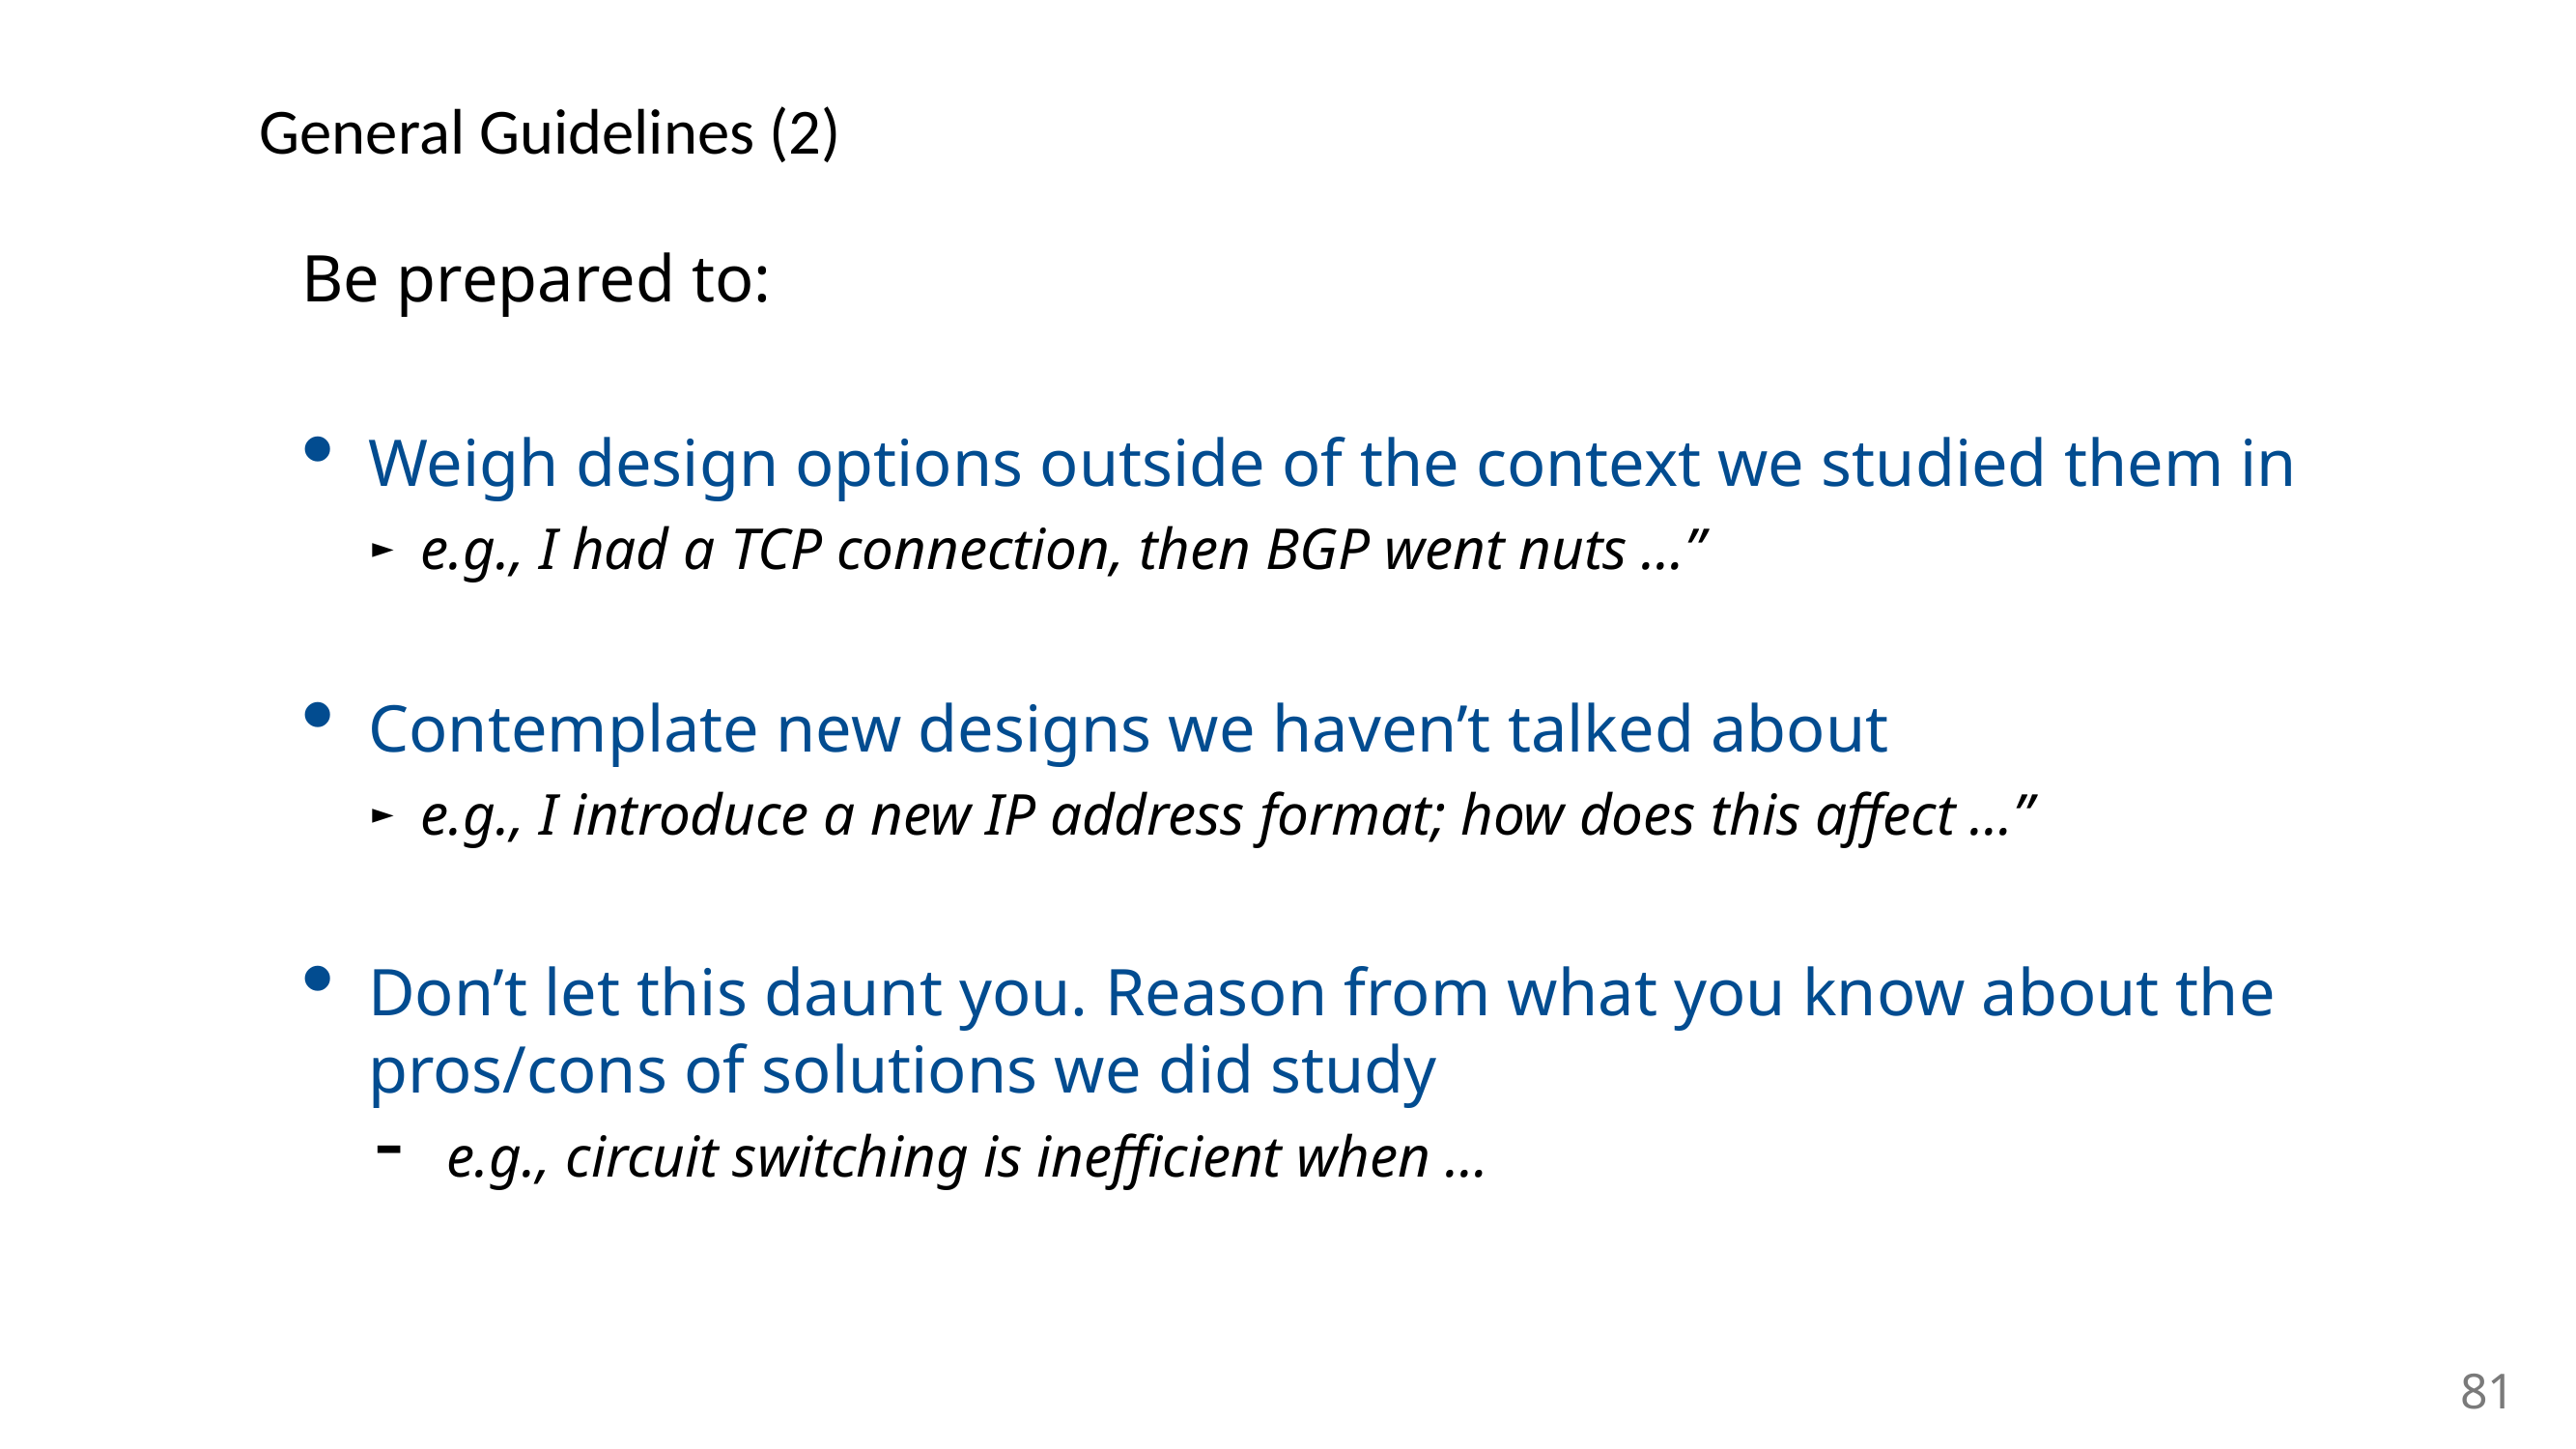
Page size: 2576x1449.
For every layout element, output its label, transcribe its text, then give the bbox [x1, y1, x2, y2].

list Be prepared to: Weigh design options outside of the context we studied them in e.g., I had a TCP connection, then BGP went nuts …” Contemplate new designs we haven’t talked about e.g., I introduce a new IP address format; how does this affect …” Don’t let this daunt you. Reason from what you know about the pros/cons of solutions we did study e.g., circuit switching is inefficient when … [250, 347, 2325, 1261]
slide_number 81 [2453, 1359, 2522, 1434]
title General Guidelines (2) [250, 0, 2325, 259]
